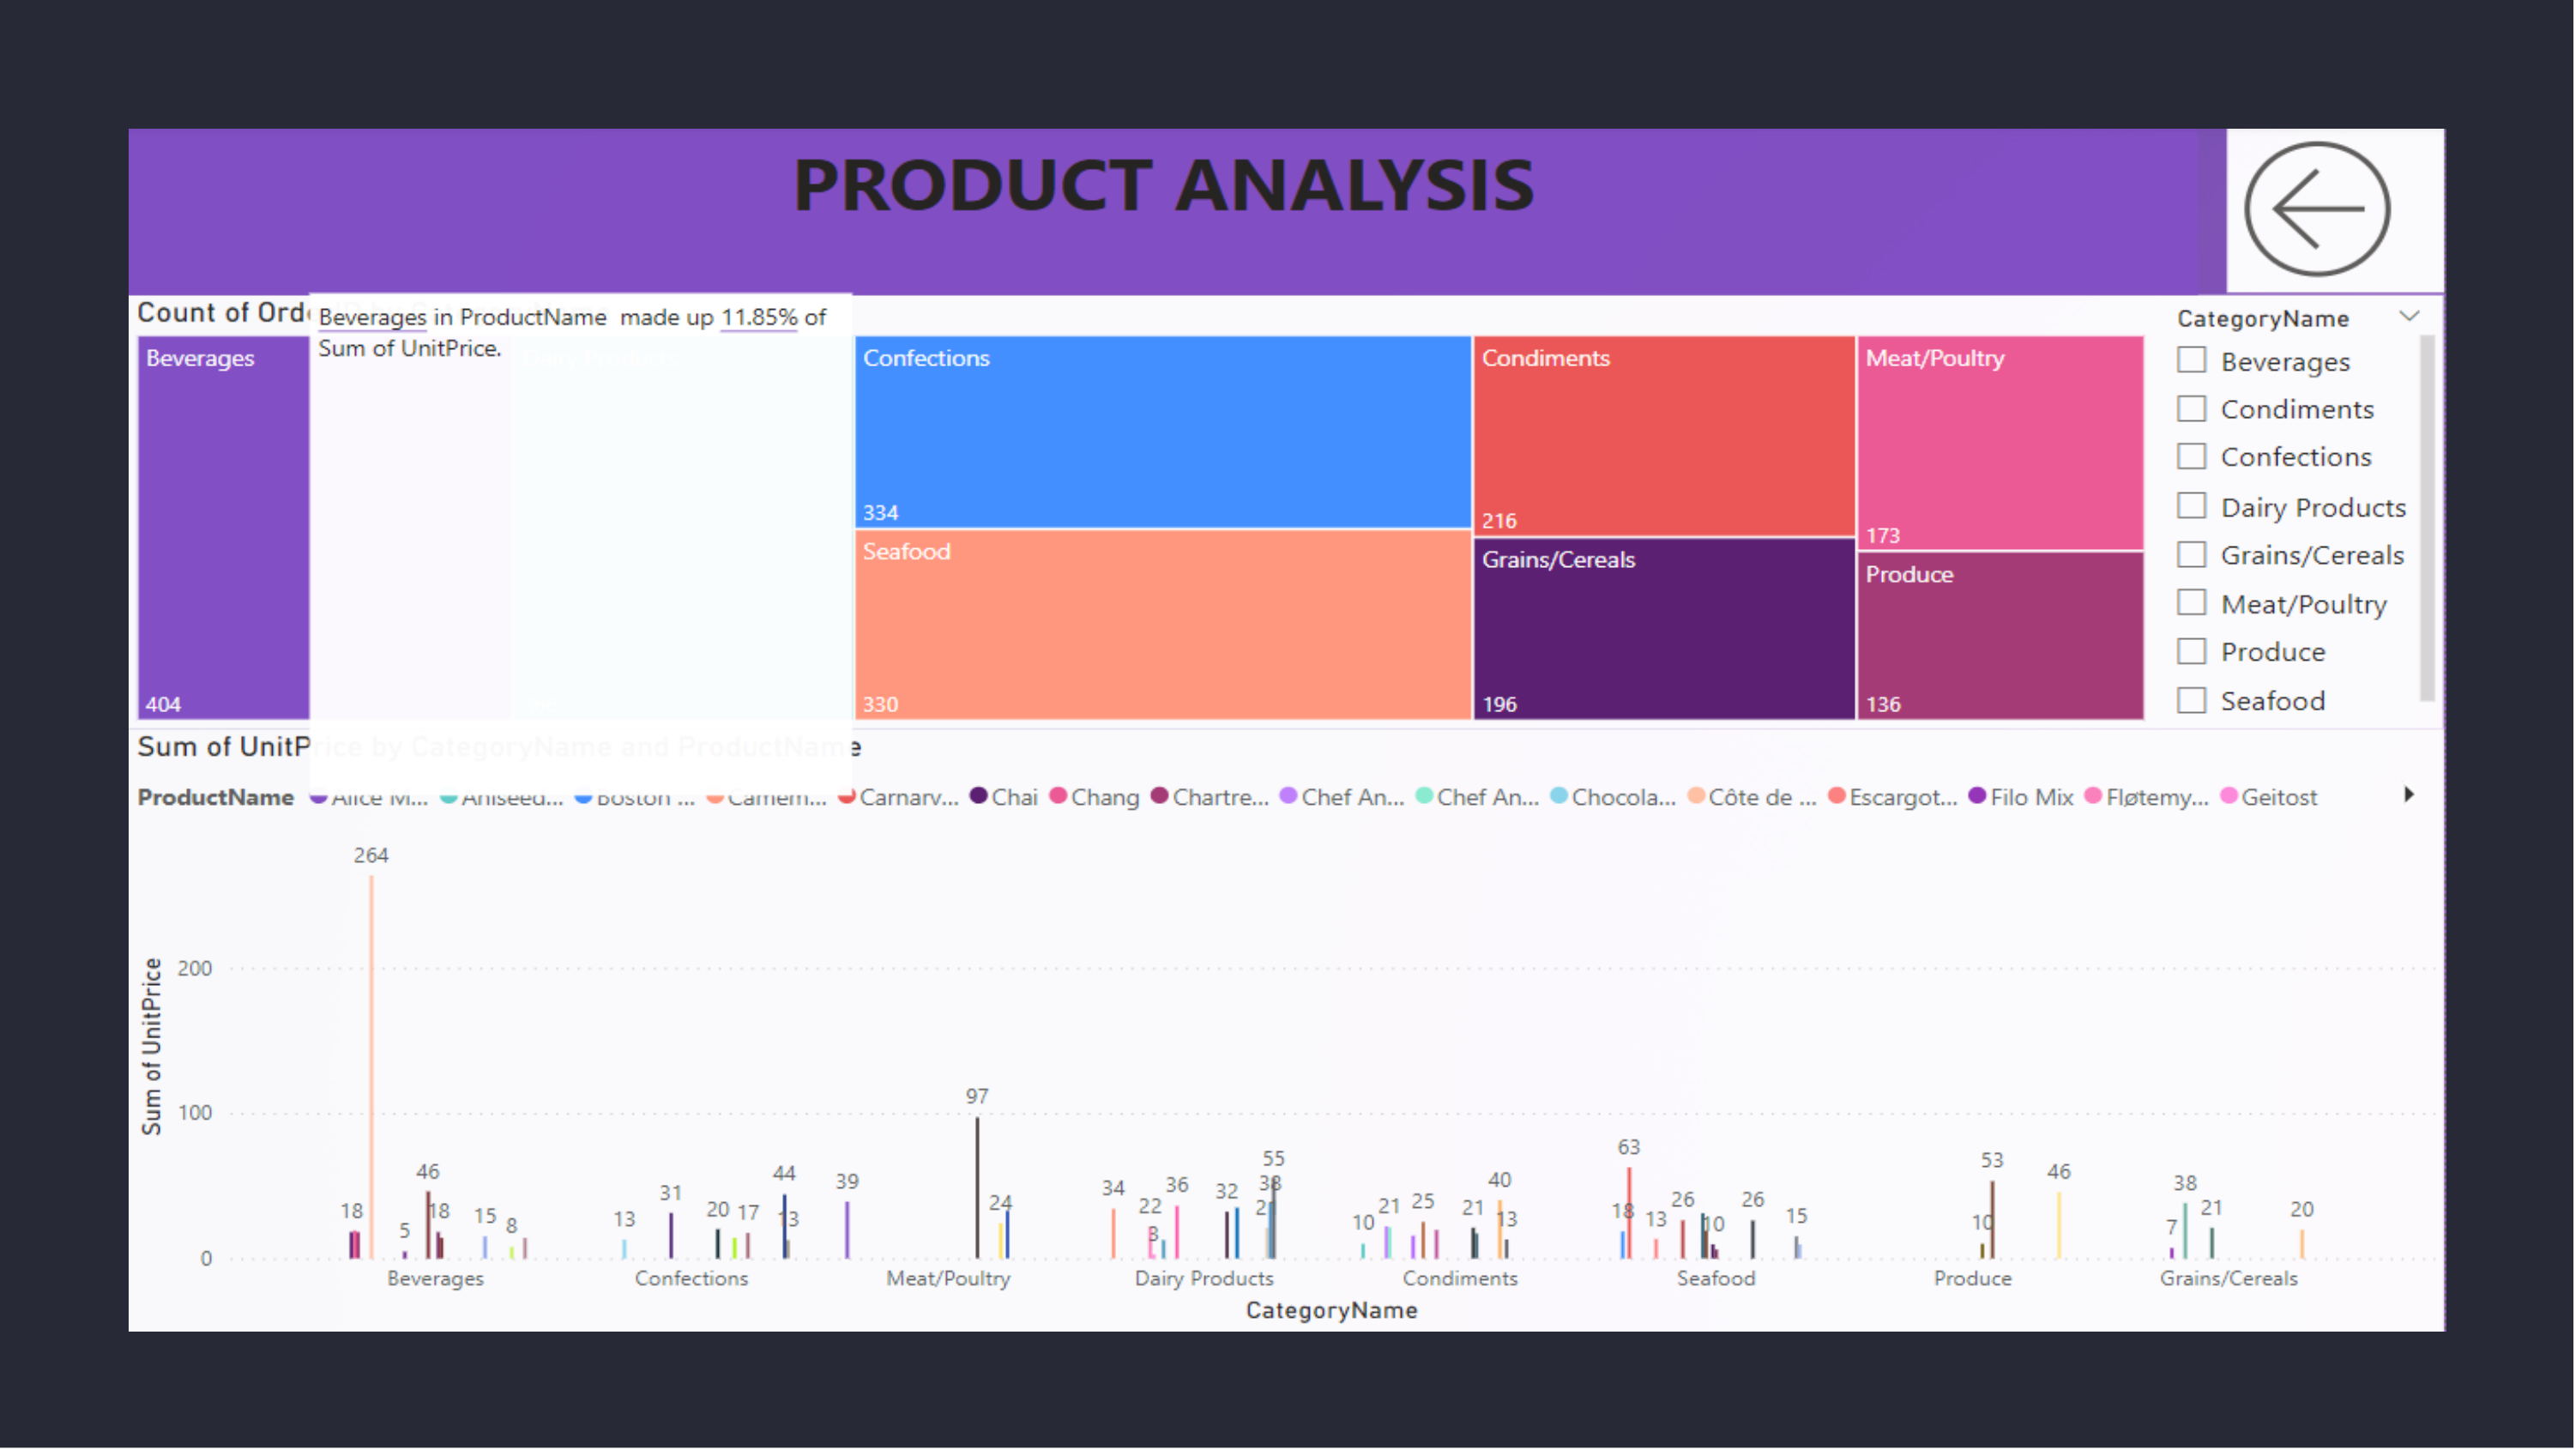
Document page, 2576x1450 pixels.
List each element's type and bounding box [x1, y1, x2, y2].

list [128, 128, 2447, 1332]
